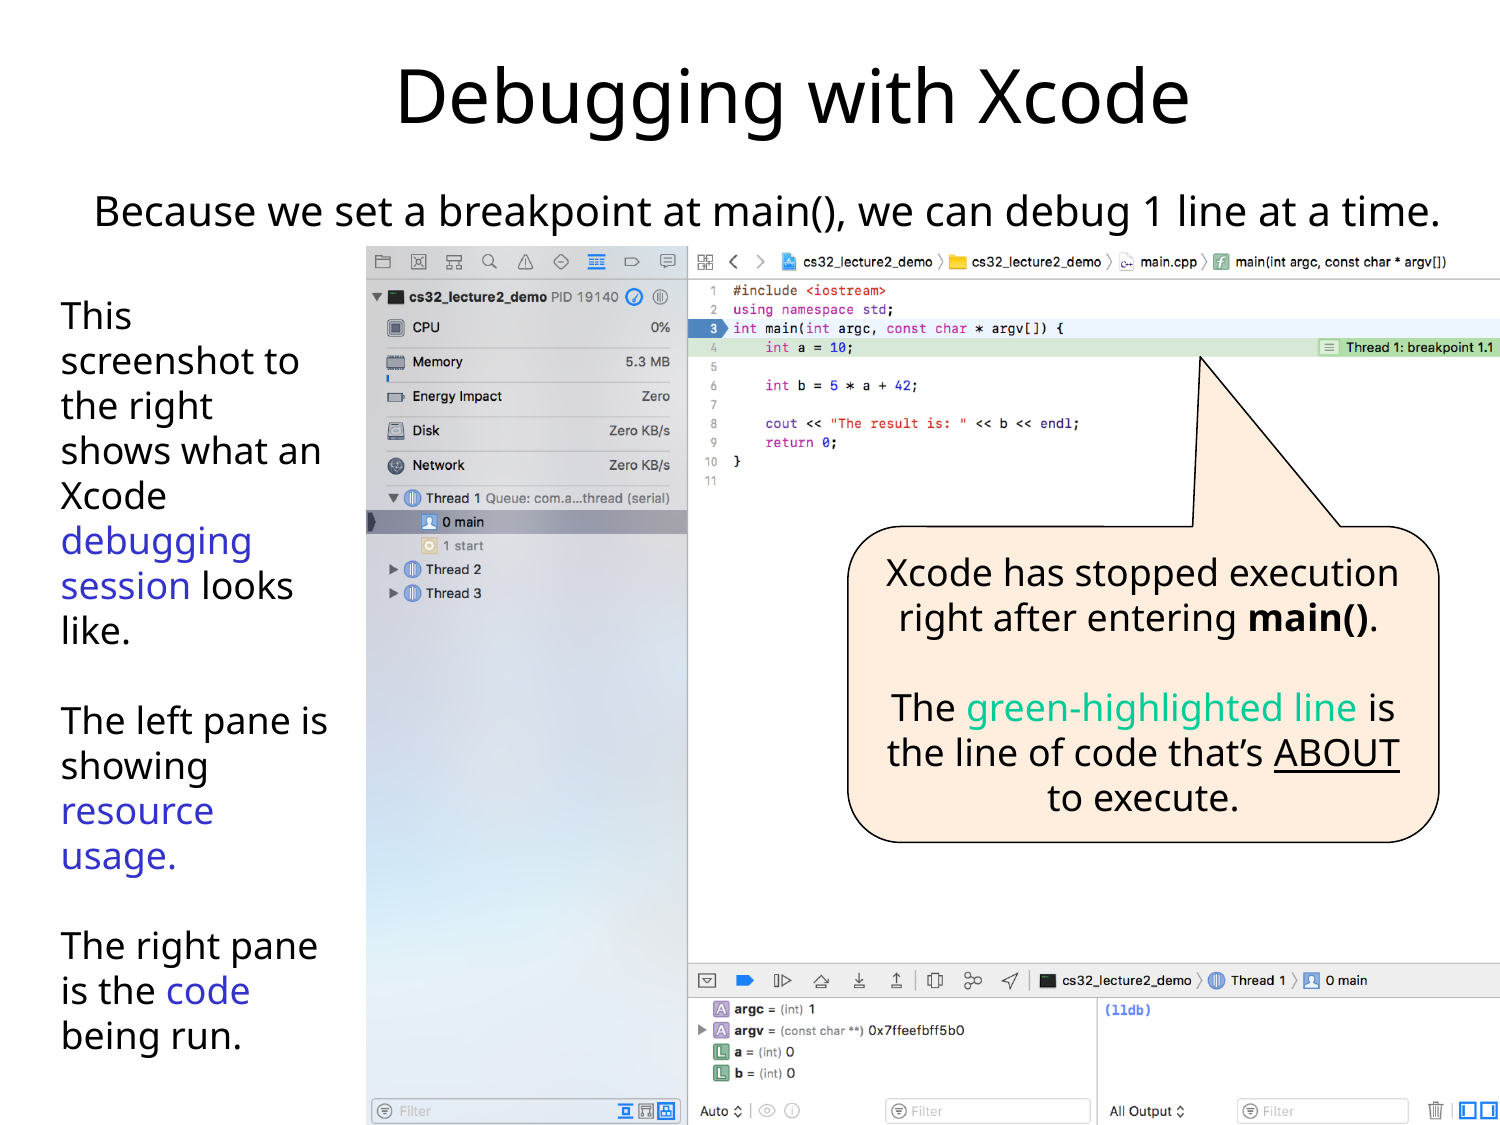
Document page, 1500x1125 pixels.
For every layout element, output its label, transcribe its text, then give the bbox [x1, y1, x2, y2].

picture [366, 246, 1500, 1125]
text_box Because we set a breakpoint at main(), we can debug 1 line at a time. [77, 177, 1458, 243]
text_box This screenshot to the right shows what an Xcode debugging session looks like. The left pane is showing resource usage. The right pane is the code being run. [45, 284, 346, 1065]
text_box Debugging with Xcode [155, 0, 1431, 177]
